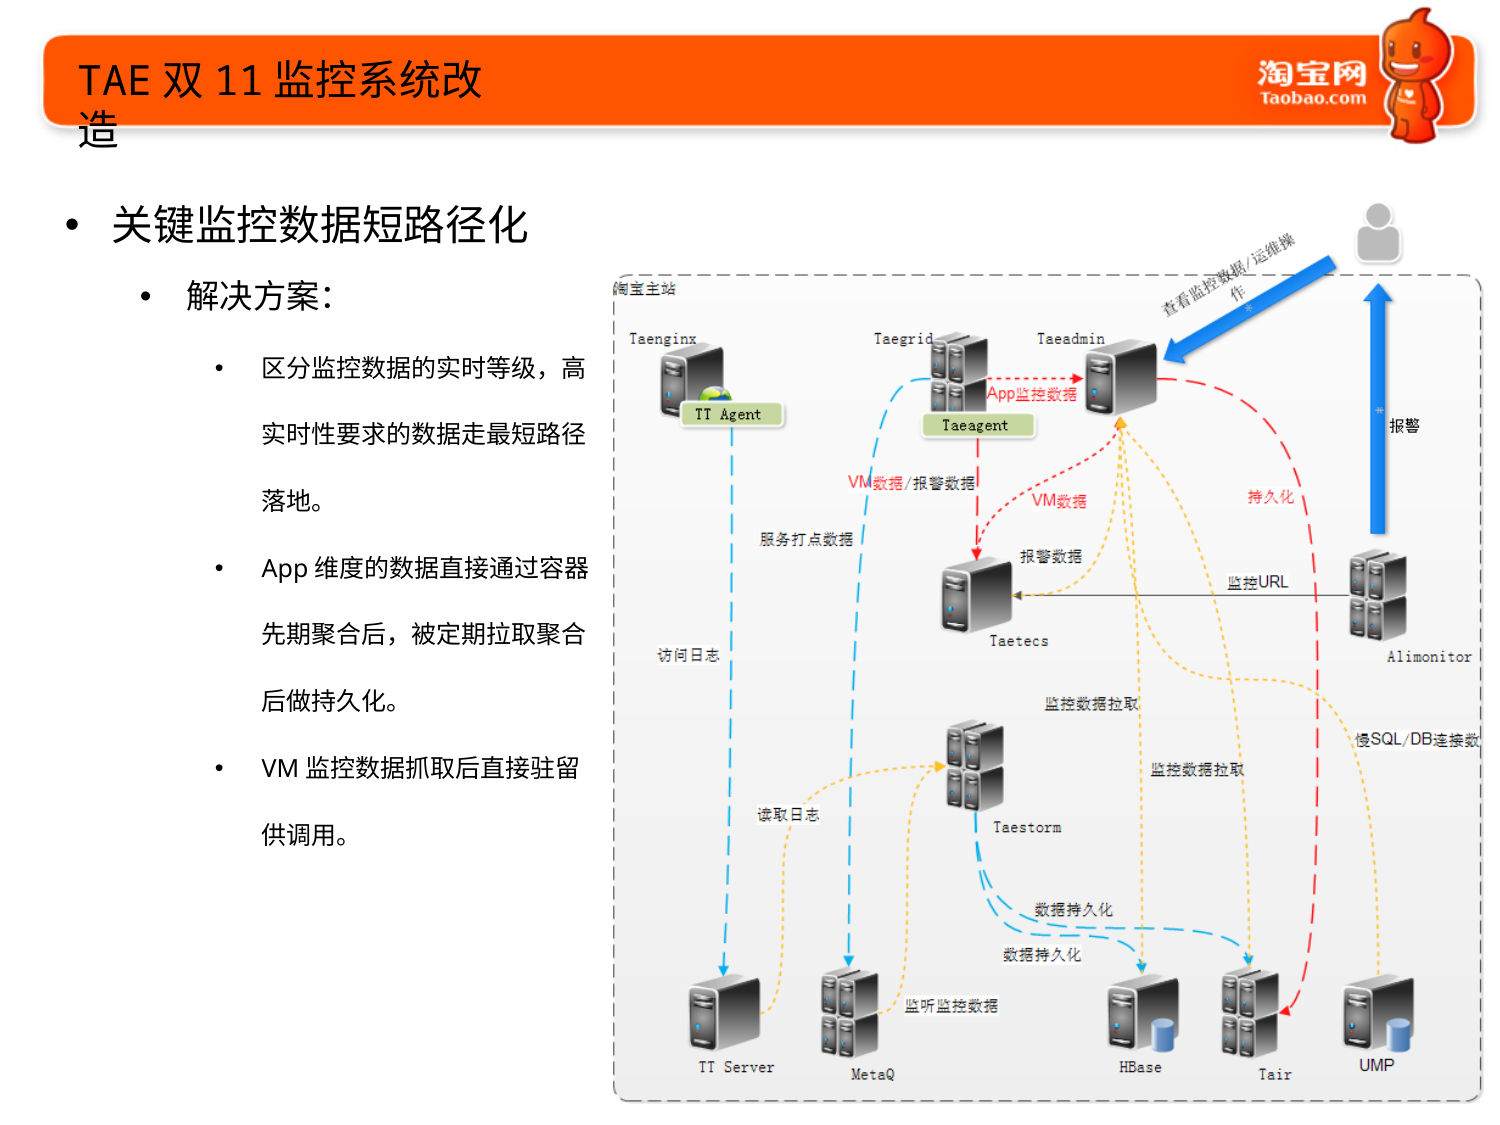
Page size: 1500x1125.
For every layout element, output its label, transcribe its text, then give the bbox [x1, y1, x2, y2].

text_box TAE双11监控系统改造 [62, 46, 513, 162]
text_box 关键监控数据短路径化 解决方案： 区分监控数据的实时等级，高实时性要求的数据走最短路径落地。 App维度的数据直接通过容器先期聚合后，被定期拉取聚合后做持久化。 VM监控数据抓取后直接驻留供调用。 [50, 174, 613, 857]
picture [0, 0, 1500, 1125]
